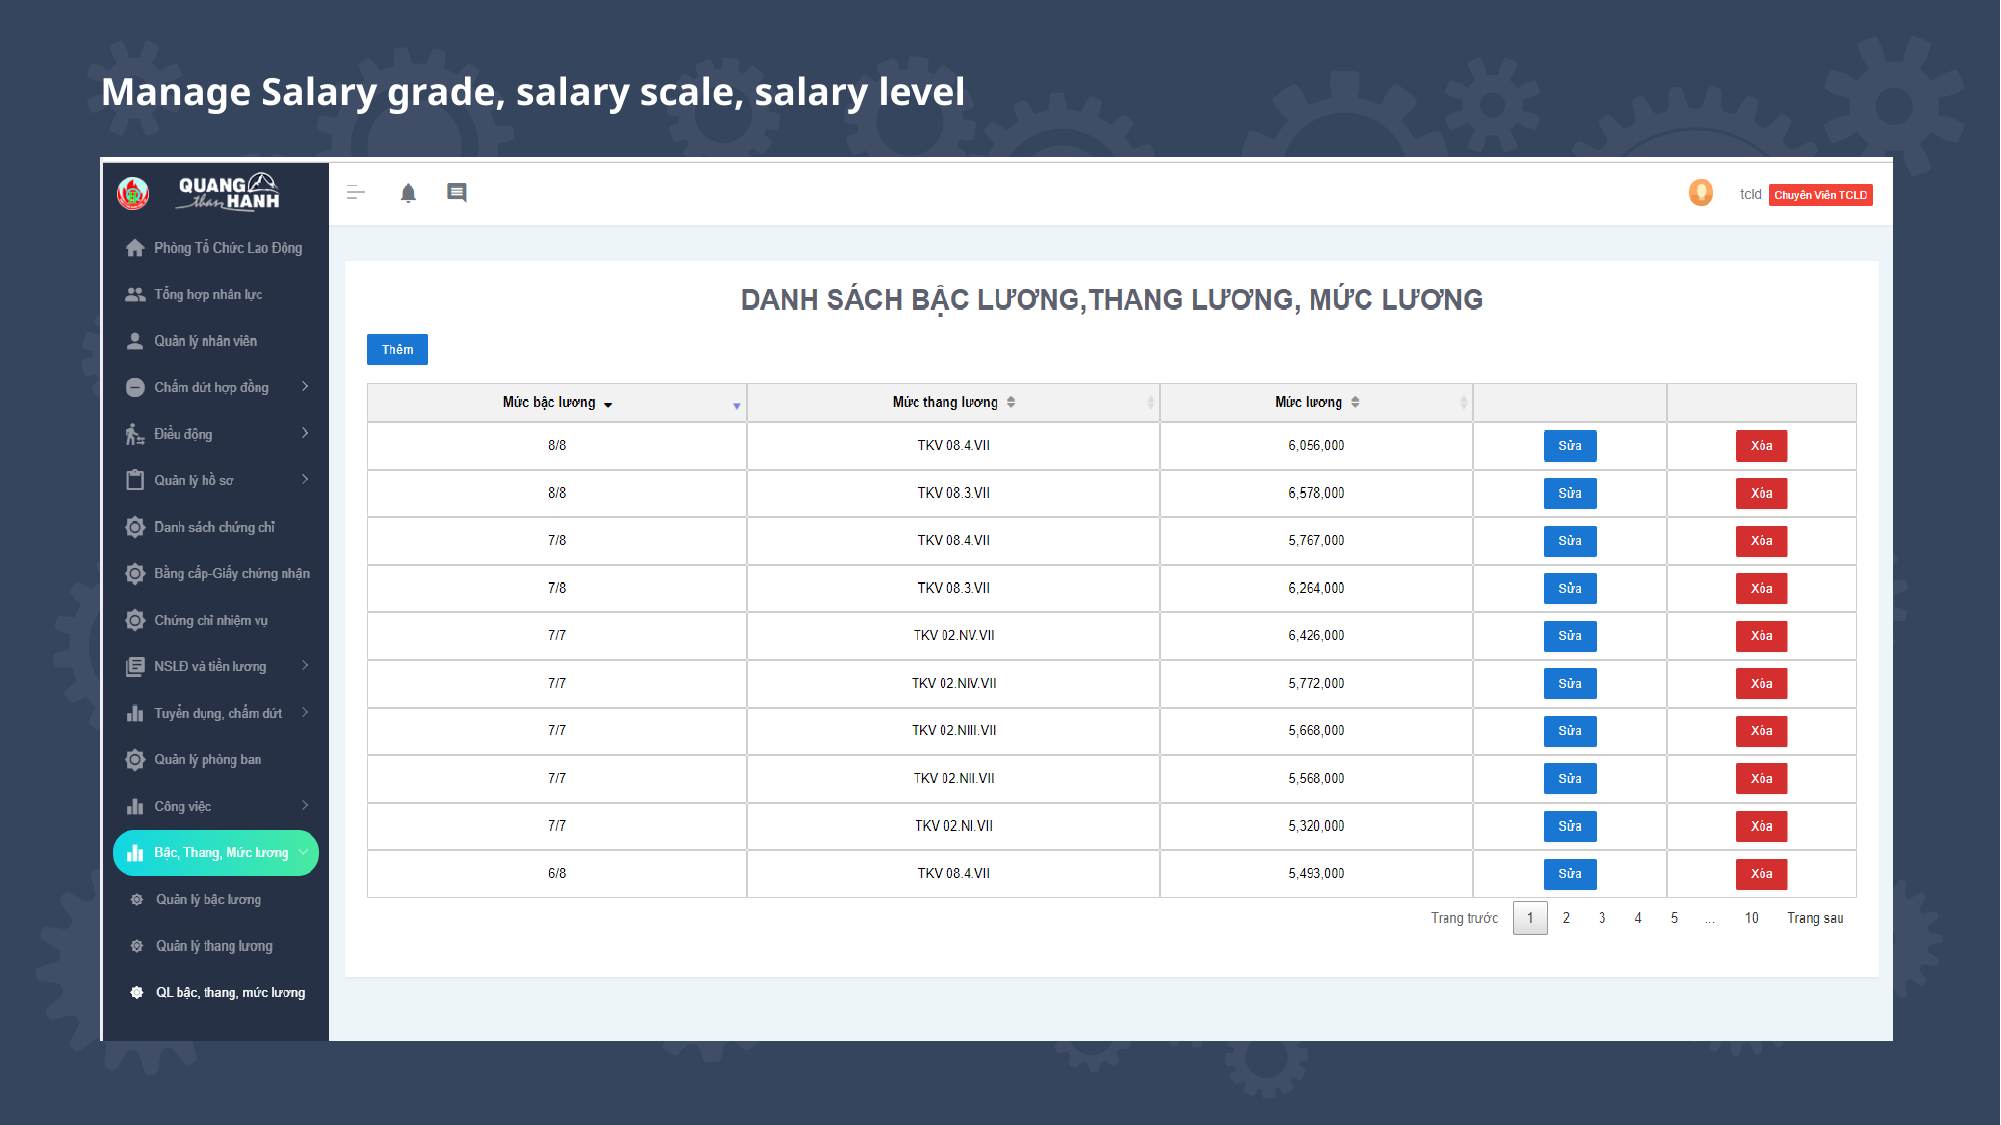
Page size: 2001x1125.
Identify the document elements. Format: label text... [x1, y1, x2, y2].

picture [100, 157, 1893, 1041]
text_box Manage Salary grade, salary scale, salary level [85, 60, 983, 121]
